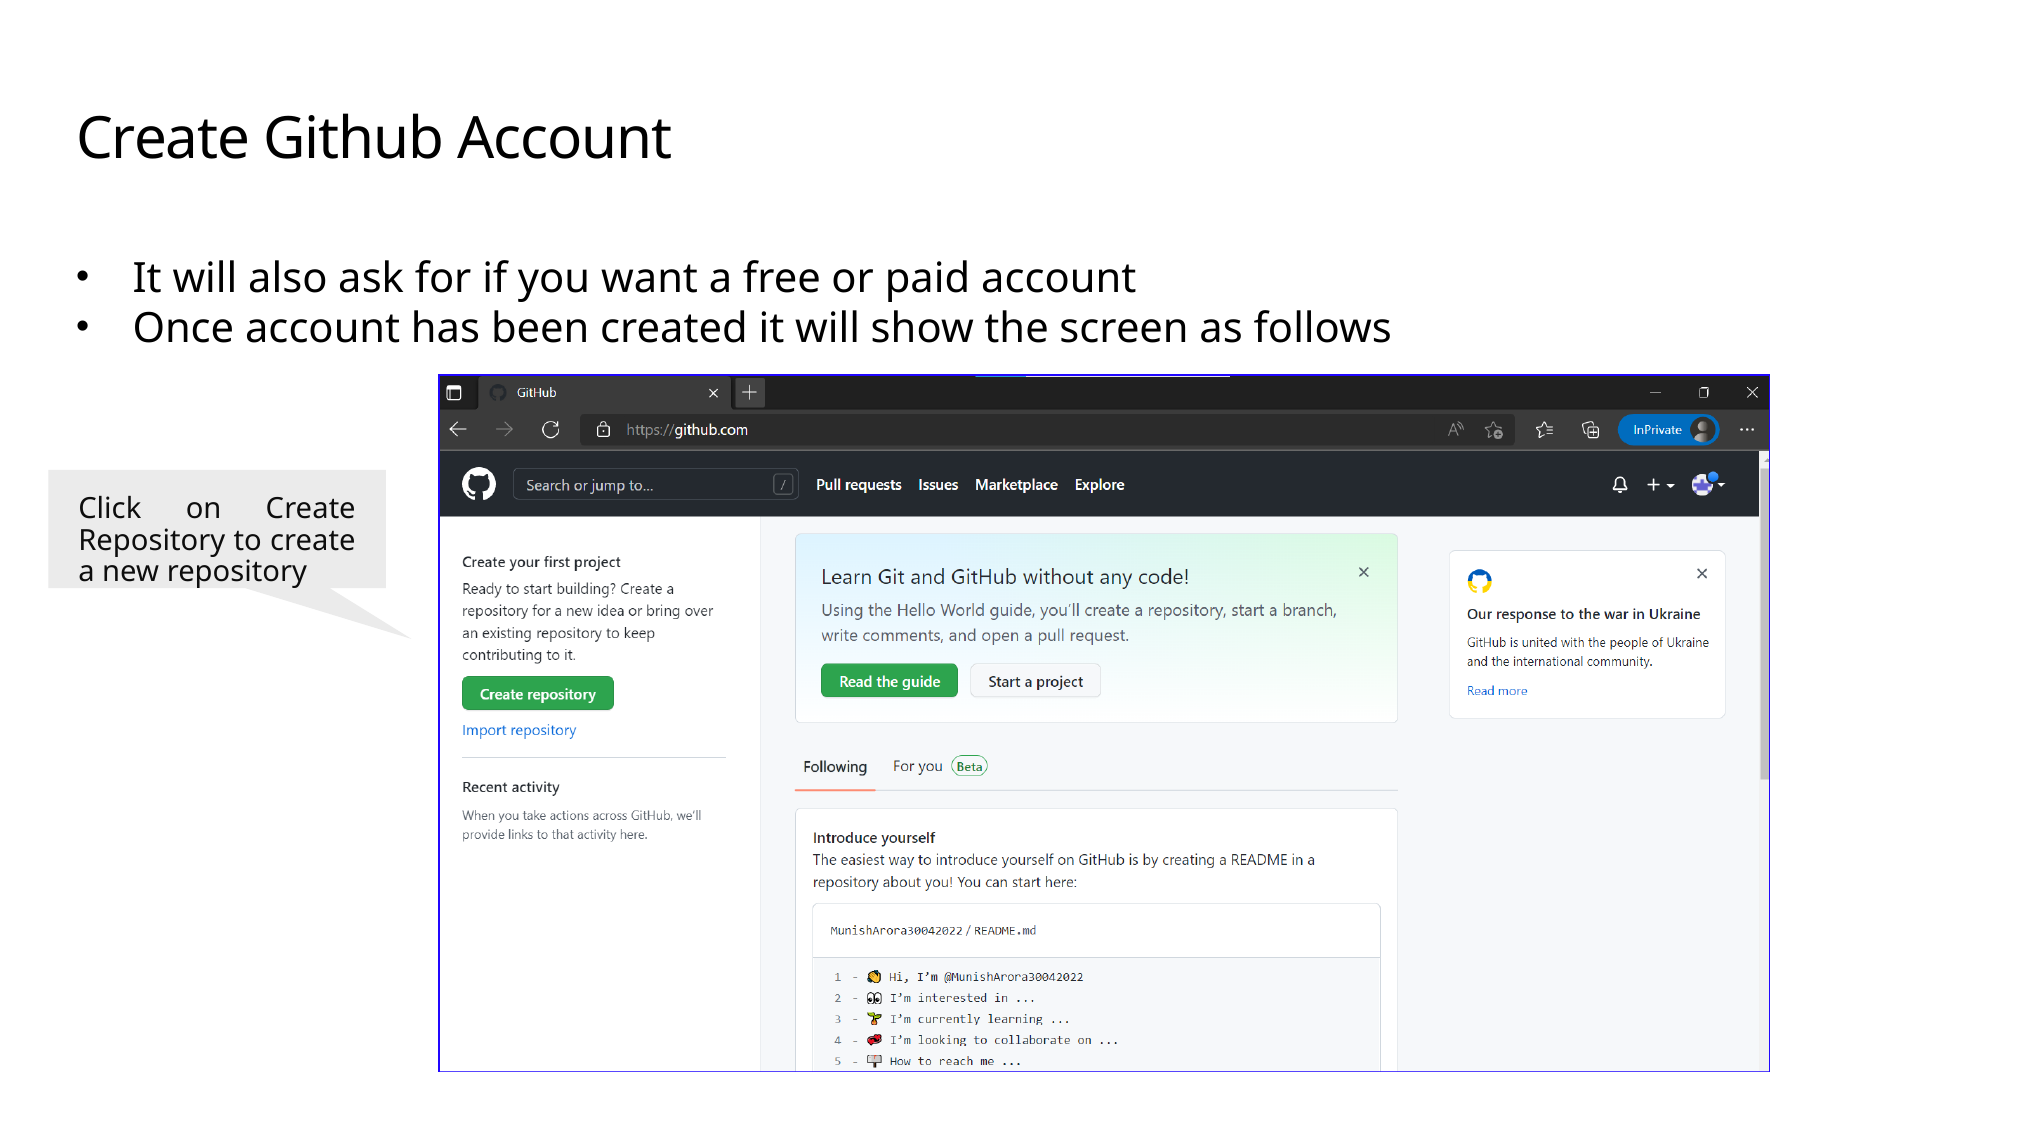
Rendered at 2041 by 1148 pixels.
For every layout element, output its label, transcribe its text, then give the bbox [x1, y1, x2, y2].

picture [437, 374, 1770, 1072]
text_box Click on Create Repository to create a new repository [47, 469, 413, 640]
list It will also ask for if you want a free or paid account Once account has been created it will show the screen as follows [76, 250, 1969, 352]
title Create Github Account [76, 103, 1969, 172]
